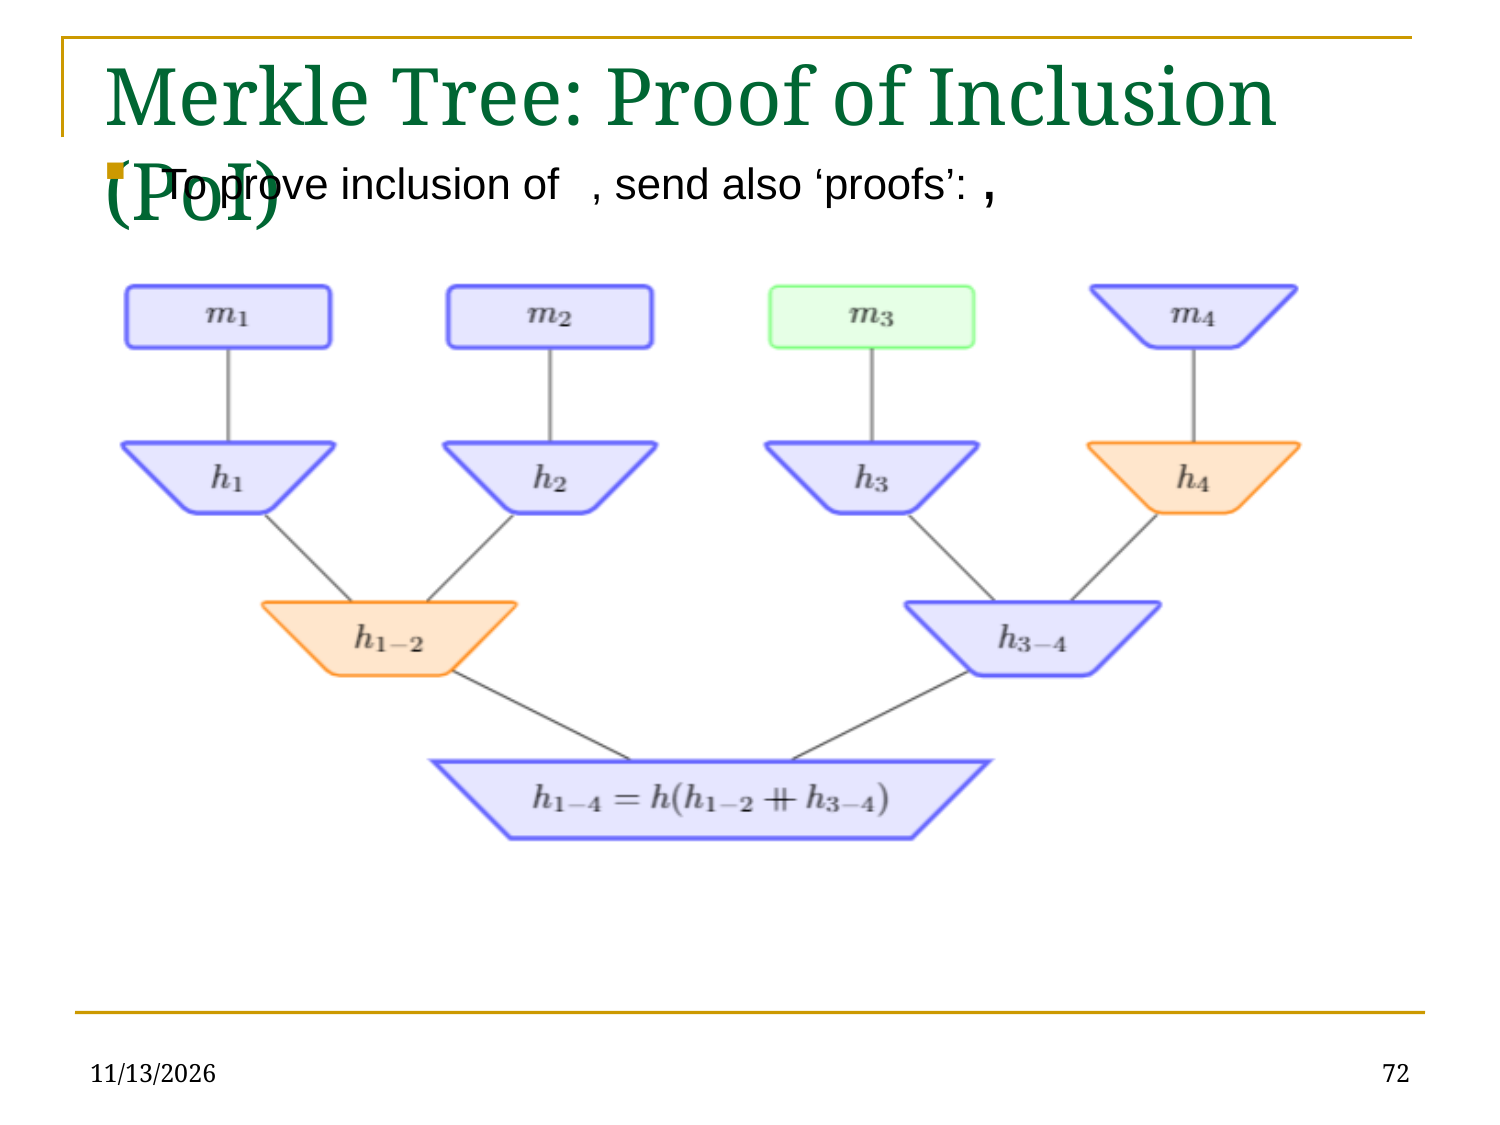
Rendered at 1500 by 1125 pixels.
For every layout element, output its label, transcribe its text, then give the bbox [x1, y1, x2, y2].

title Merkle Tree: Proof of Inclusion (PoI) [89, 38, 1365, 244]
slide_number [75, 1024, 425, 1100]
picture [99, 266, 1321, 859]
slide_number 72 [1074, 1024, 1425, 1100]
